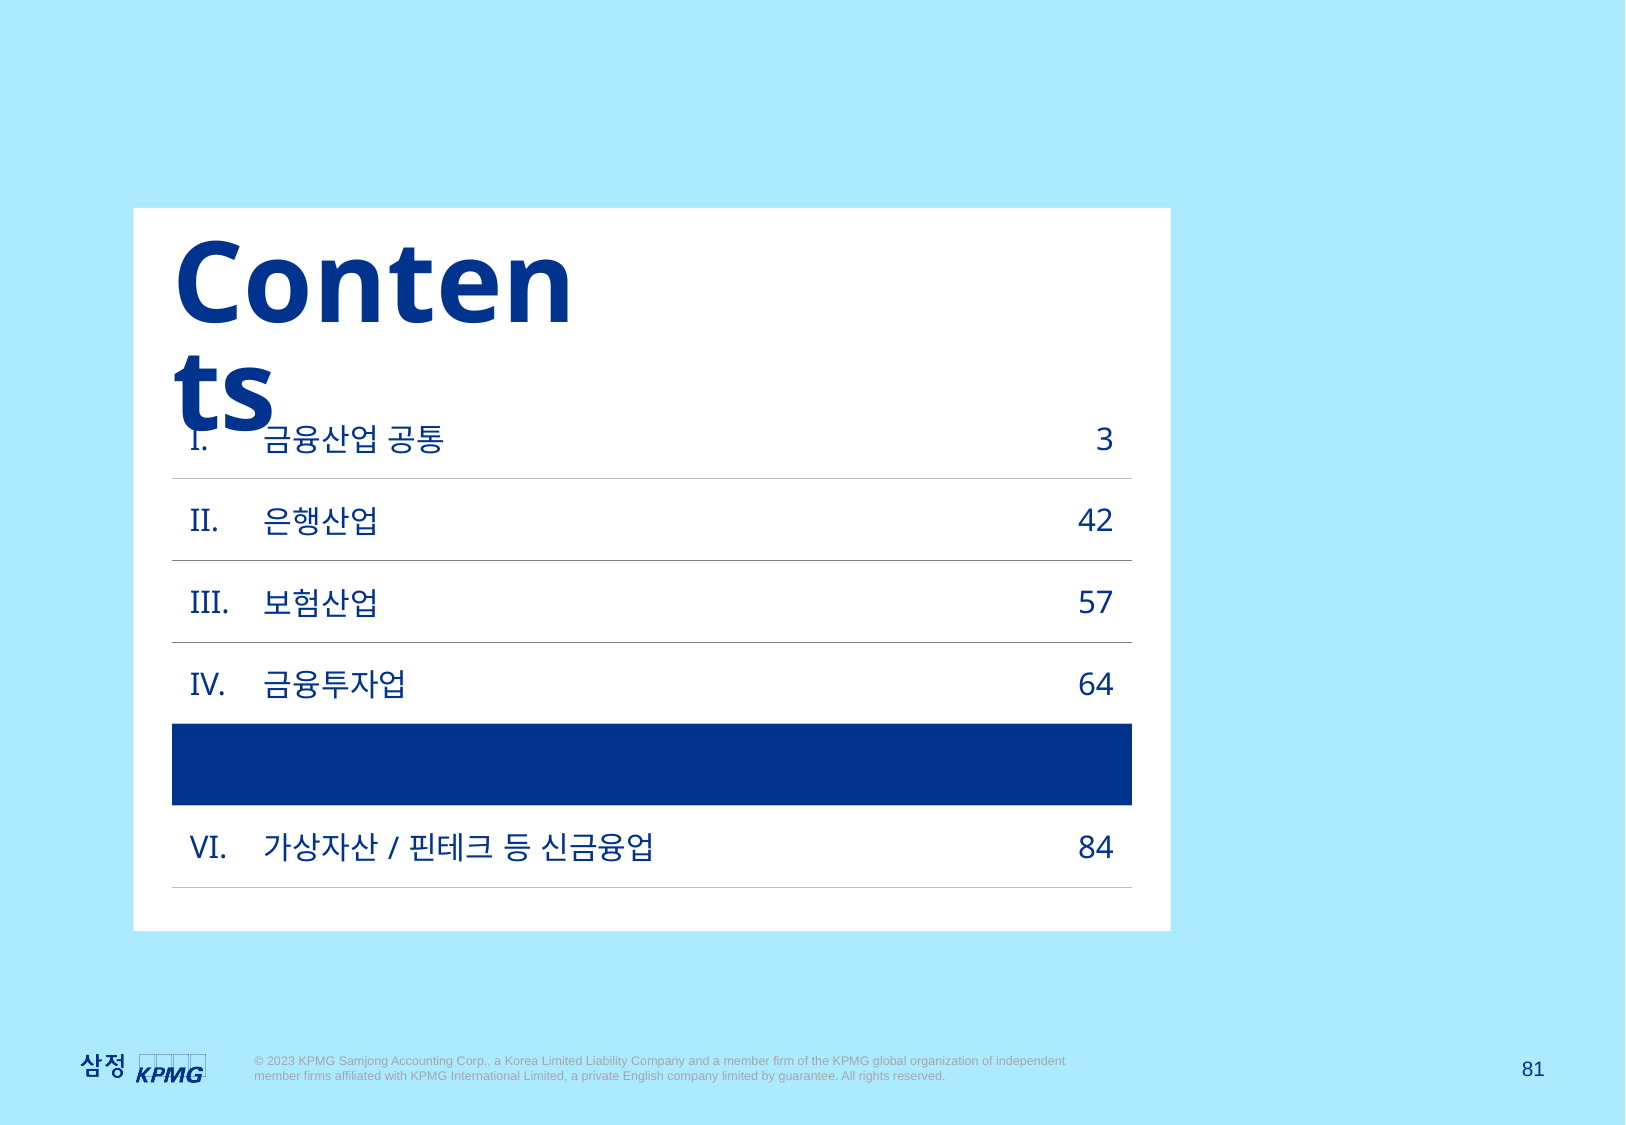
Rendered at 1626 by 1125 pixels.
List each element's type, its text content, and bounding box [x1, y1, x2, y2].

table_header 금융산업 공통 [264, 397, 1033, 478]
table_header I. [172, 397, 264, 478]
table_cell 64 [1033, 643, 1132, 723]
table_cell VI. [172, 806, 264, 887]
table_cell 80 [1033, 724, 1132, 805]
table_cell 카드산업 [264, 724, 1033, 805]
table_header 3 [1033, 397, 1132, 478]
table_cell II. [172, 479, 264, 560]
table_cell 57 [1033, 561, 1132, 642]
table_cell 은행산업 [264, 479, 1033, 560]
table_cell 가상자산/핀테크 등 신금융업 [264, 806, 1033, 887]
table_cell 보험산업 [264, 561, 1033, 642]
table_cell III. [172, 561, 264, 642]
table_cell 42 [1033, 479, 1132, 560]
table_cell 84 [1033, 806, 1132, 887]
table_cell 금융투자업 [264, 643, 1033, 723]
picture [80, 1054, 206, 1083]
table_cell IV. [172, 643, 264, 723]
table_cell V. [172, 724, 264, 805]
